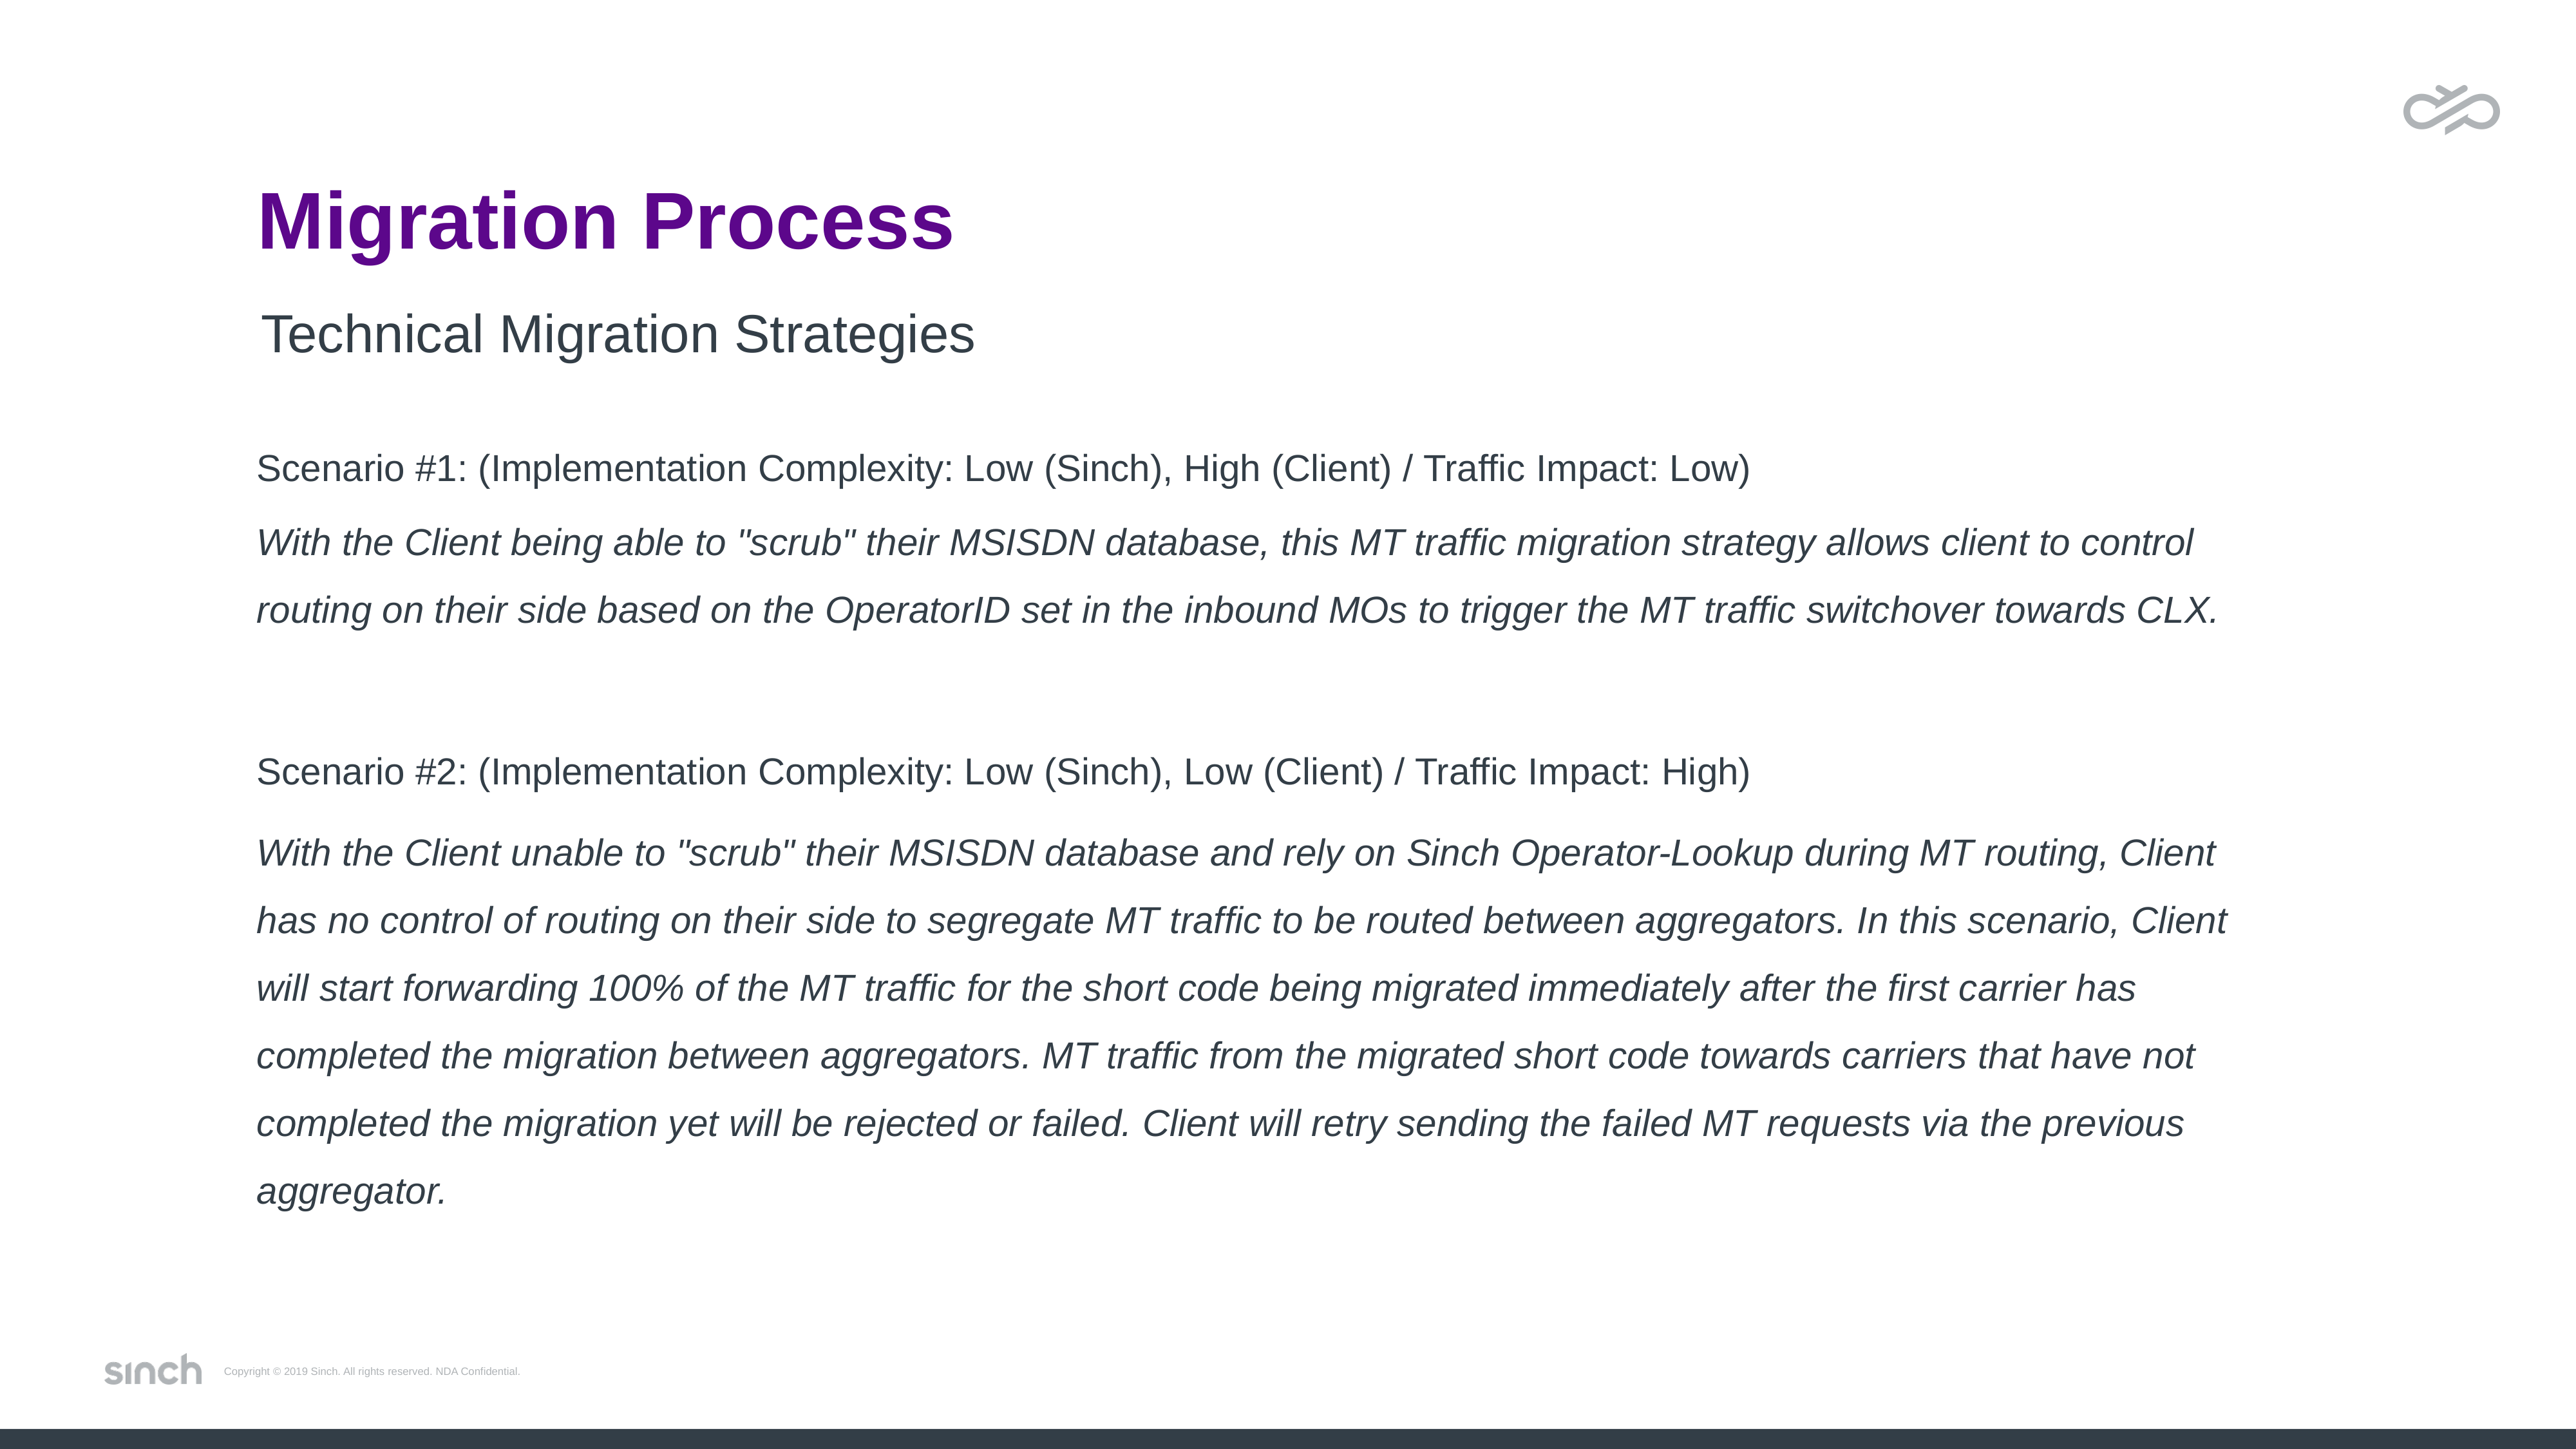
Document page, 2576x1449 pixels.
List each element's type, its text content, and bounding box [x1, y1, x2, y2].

text_box Migration Process [252, 151, 1179, 272]
picture [2403, 85, 2500, 136]
text_box Scenario #1: (Implementation Complexity: Low (Sinch), High (Client) / Traffic Impact: Low) With the Client being able to "scrub" their MSISDN database, this MT traffic migration strategy allows client to control routing on their side based on the OperatorID set in the inbound MOs to trigger the MT traffic switchover towards CLX. Scenario #2: (Implementation Complexity: Low (Sinch), Low (Client) / Traffic Impact: High) With the Client unable to "scrub" their MSISDN database and rely on Sinch Operator-Lookup during MT routing, Client has no control of routing on their side to segregate MT traffic to be routed between aggregators. In this scenario, Client will start forwarding 100% of the MT traffic for the short code being migrated immediately after the first carrier has completed the migration between aggregators. MT traffic from the migrated short code towards carriers that have not completed the migration yet will be rejected or failed. Client will retry sending the failed MT requests via the previous aggregator. [251, 426, 2278, 1280]
text_box Technical Migration Strategies [231, 294, 1222, 446]
picture [104, 1353, 202, 1385]
text_box Copyright © 2019 Sinch. All rights reserved. NDA Confidential. [218, 1348, 1057, 1383]
text_box [0, 1428, 2576, 1449]
